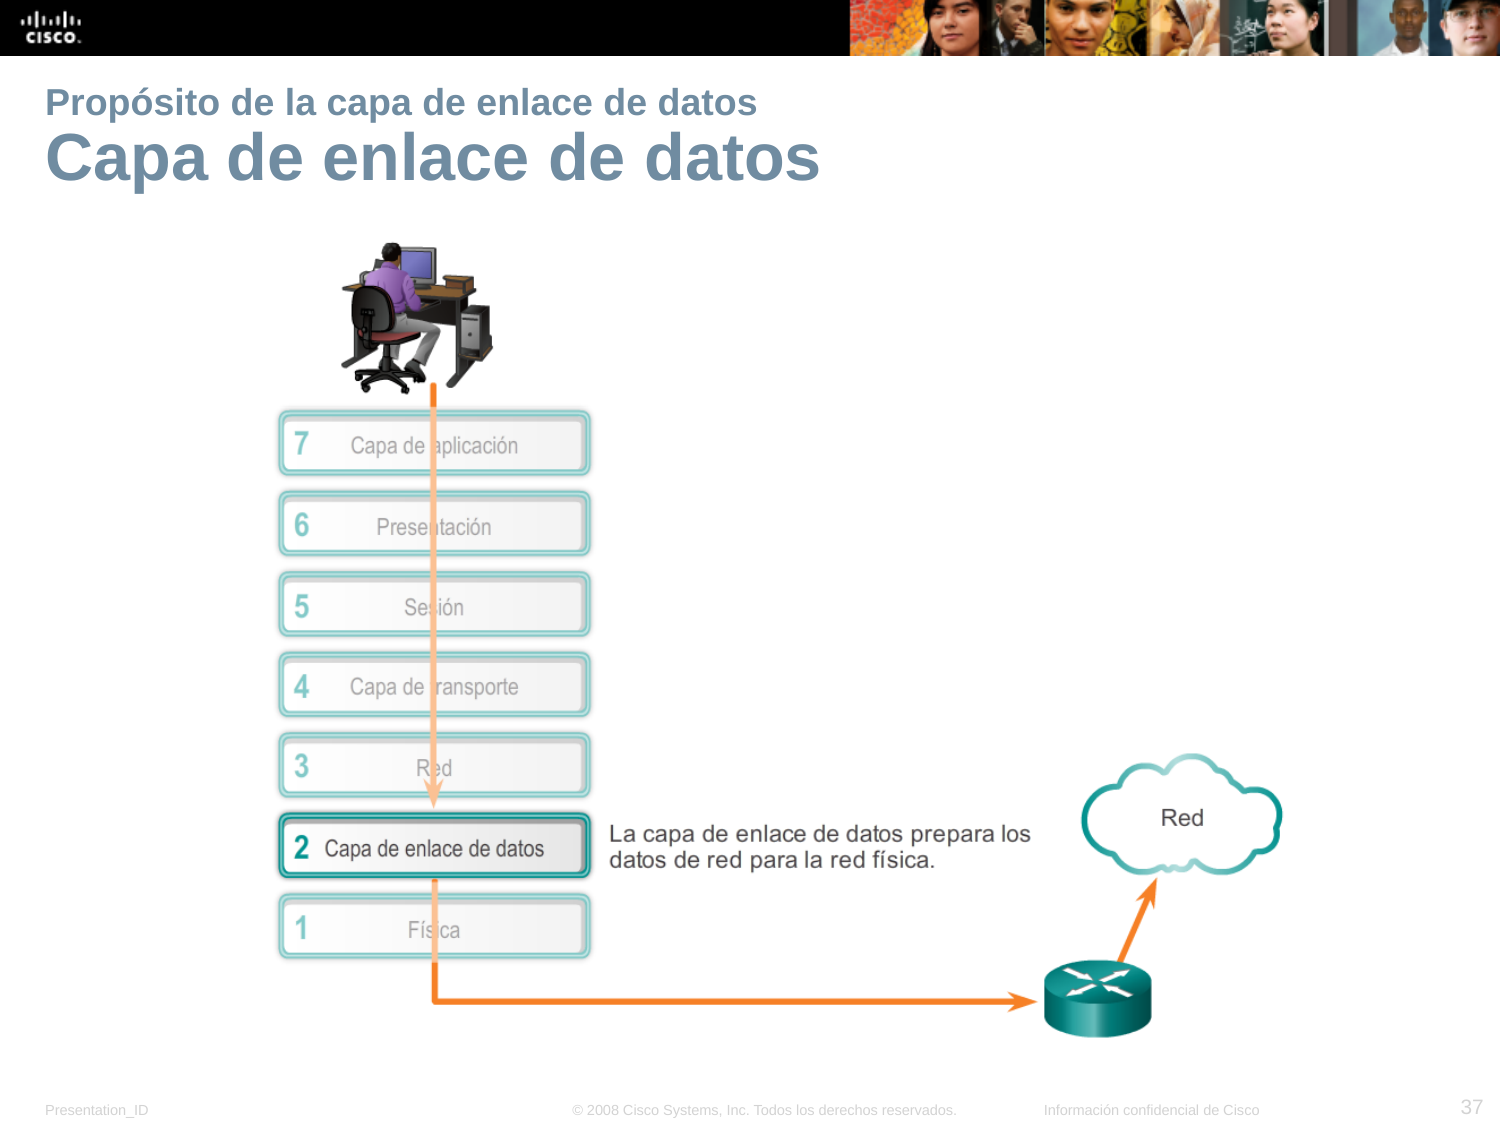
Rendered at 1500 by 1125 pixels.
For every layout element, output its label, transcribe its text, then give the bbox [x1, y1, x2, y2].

title Propósito de la capa de enlace de datos Capa de enlace de datos [31, 64, 1471, 203]
picture [0, 0, 1500, 56]
picture [269, 225, 1298, 1075]
